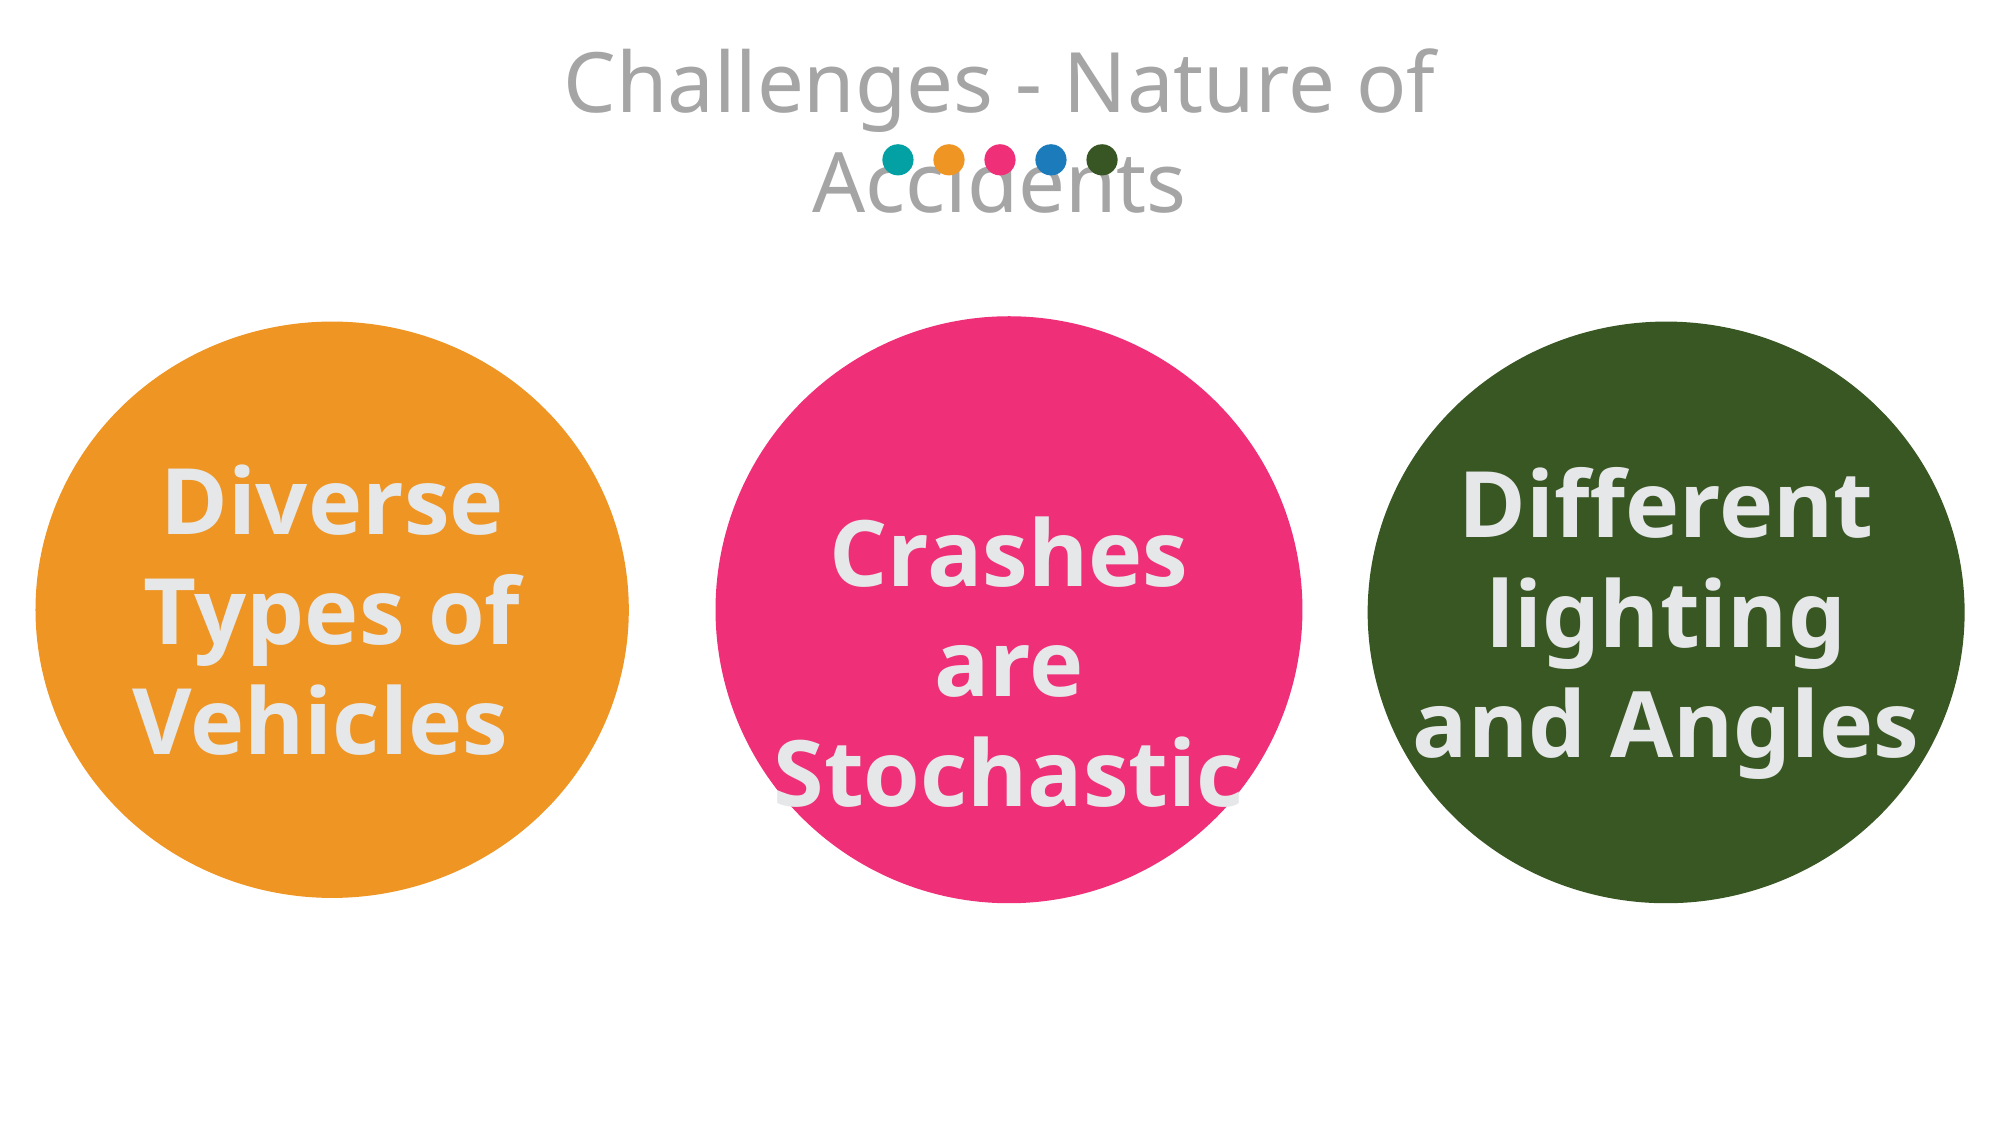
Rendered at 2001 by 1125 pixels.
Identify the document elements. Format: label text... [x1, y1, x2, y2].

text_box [715, 316, 1303, 904]
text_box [882, 144, 1118, 176]
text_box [35, 321, 629, 898]
text_box Challenges - Nature of Accidents [402, 21, 1597, 237]
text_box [1367, 321, 1965, 904]
